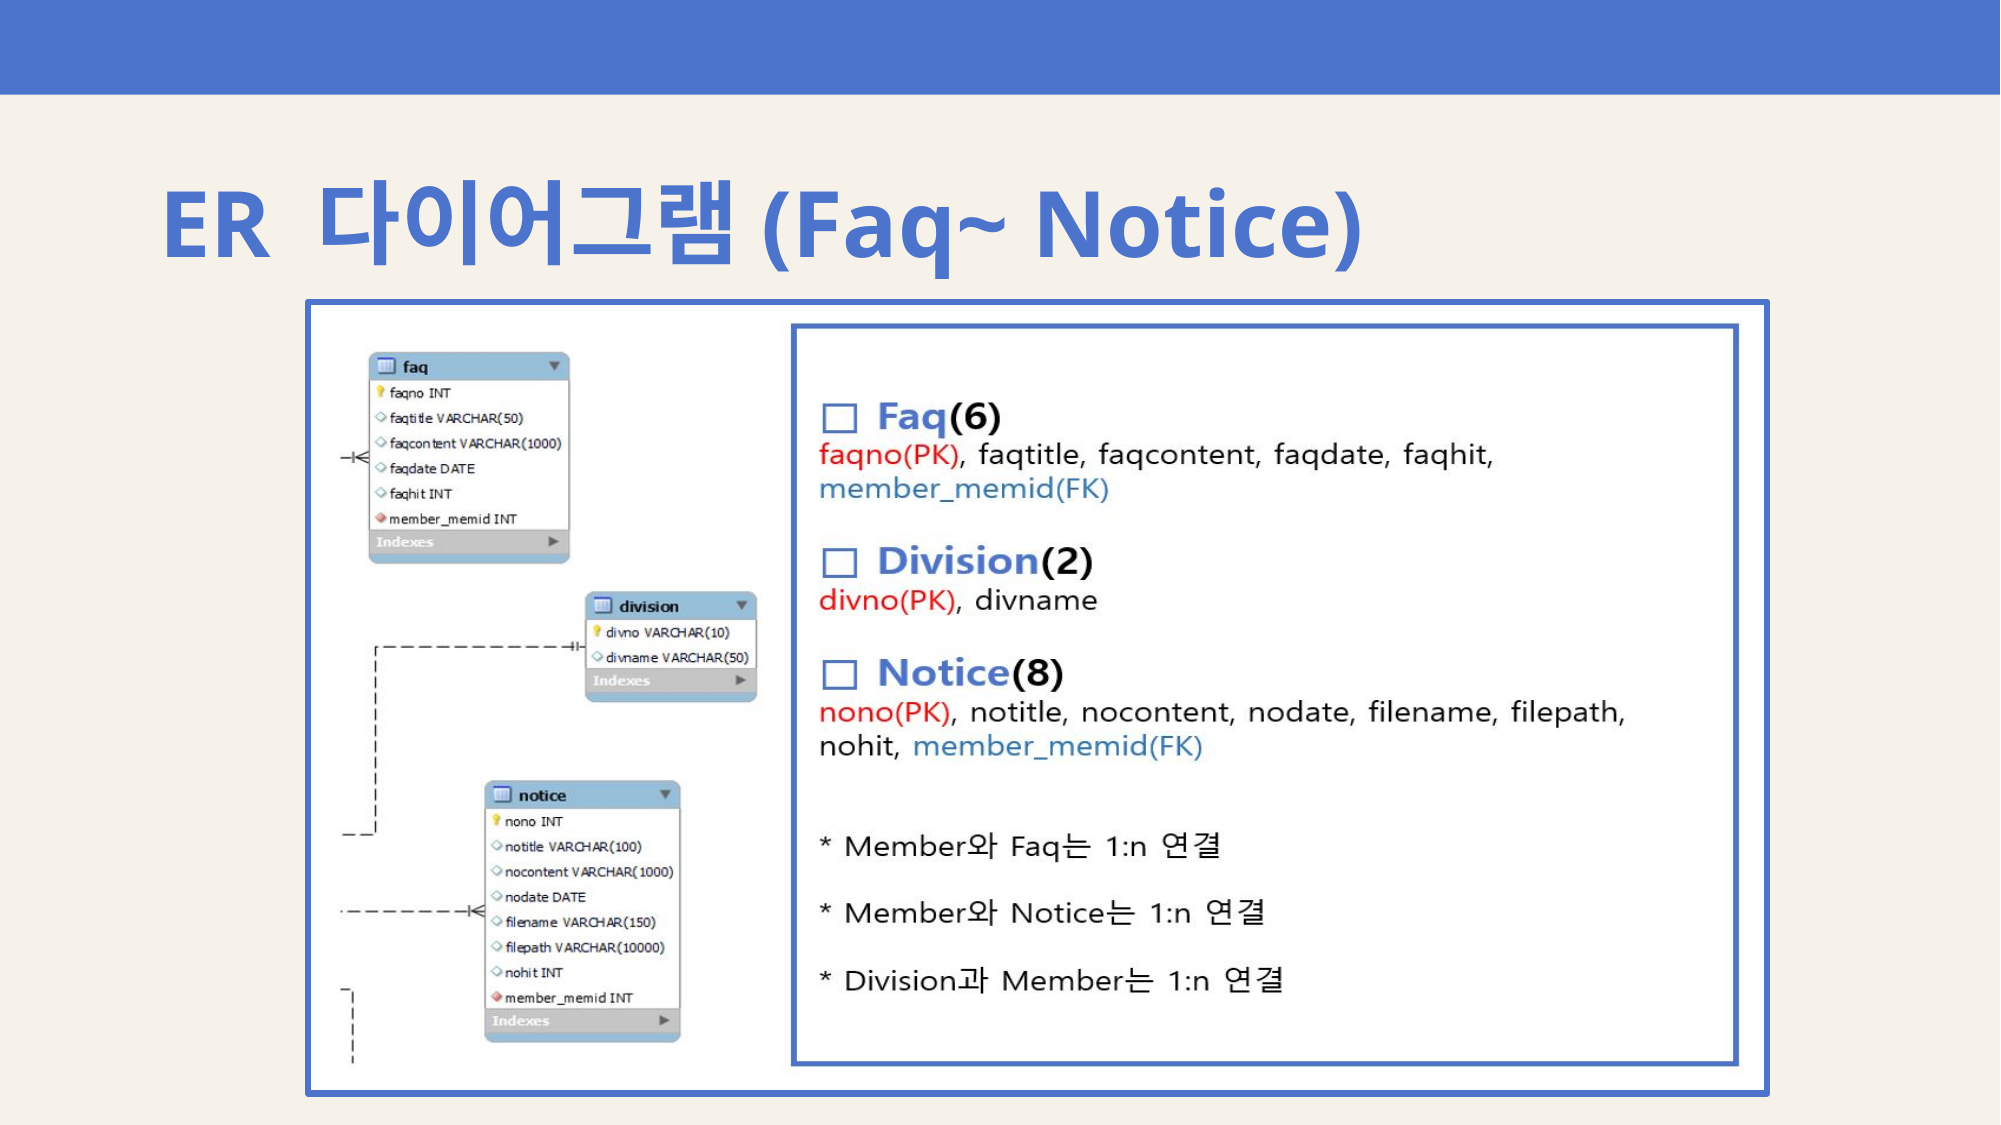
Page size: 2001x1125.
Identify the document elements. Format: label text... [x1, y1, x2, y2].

text_box ER 다이어그램(Faq~ Notice) [144, 108, 1525, 348]
picture [310, 304, 1765, 1091]
subtitle [0, 0, 2000, 95]
